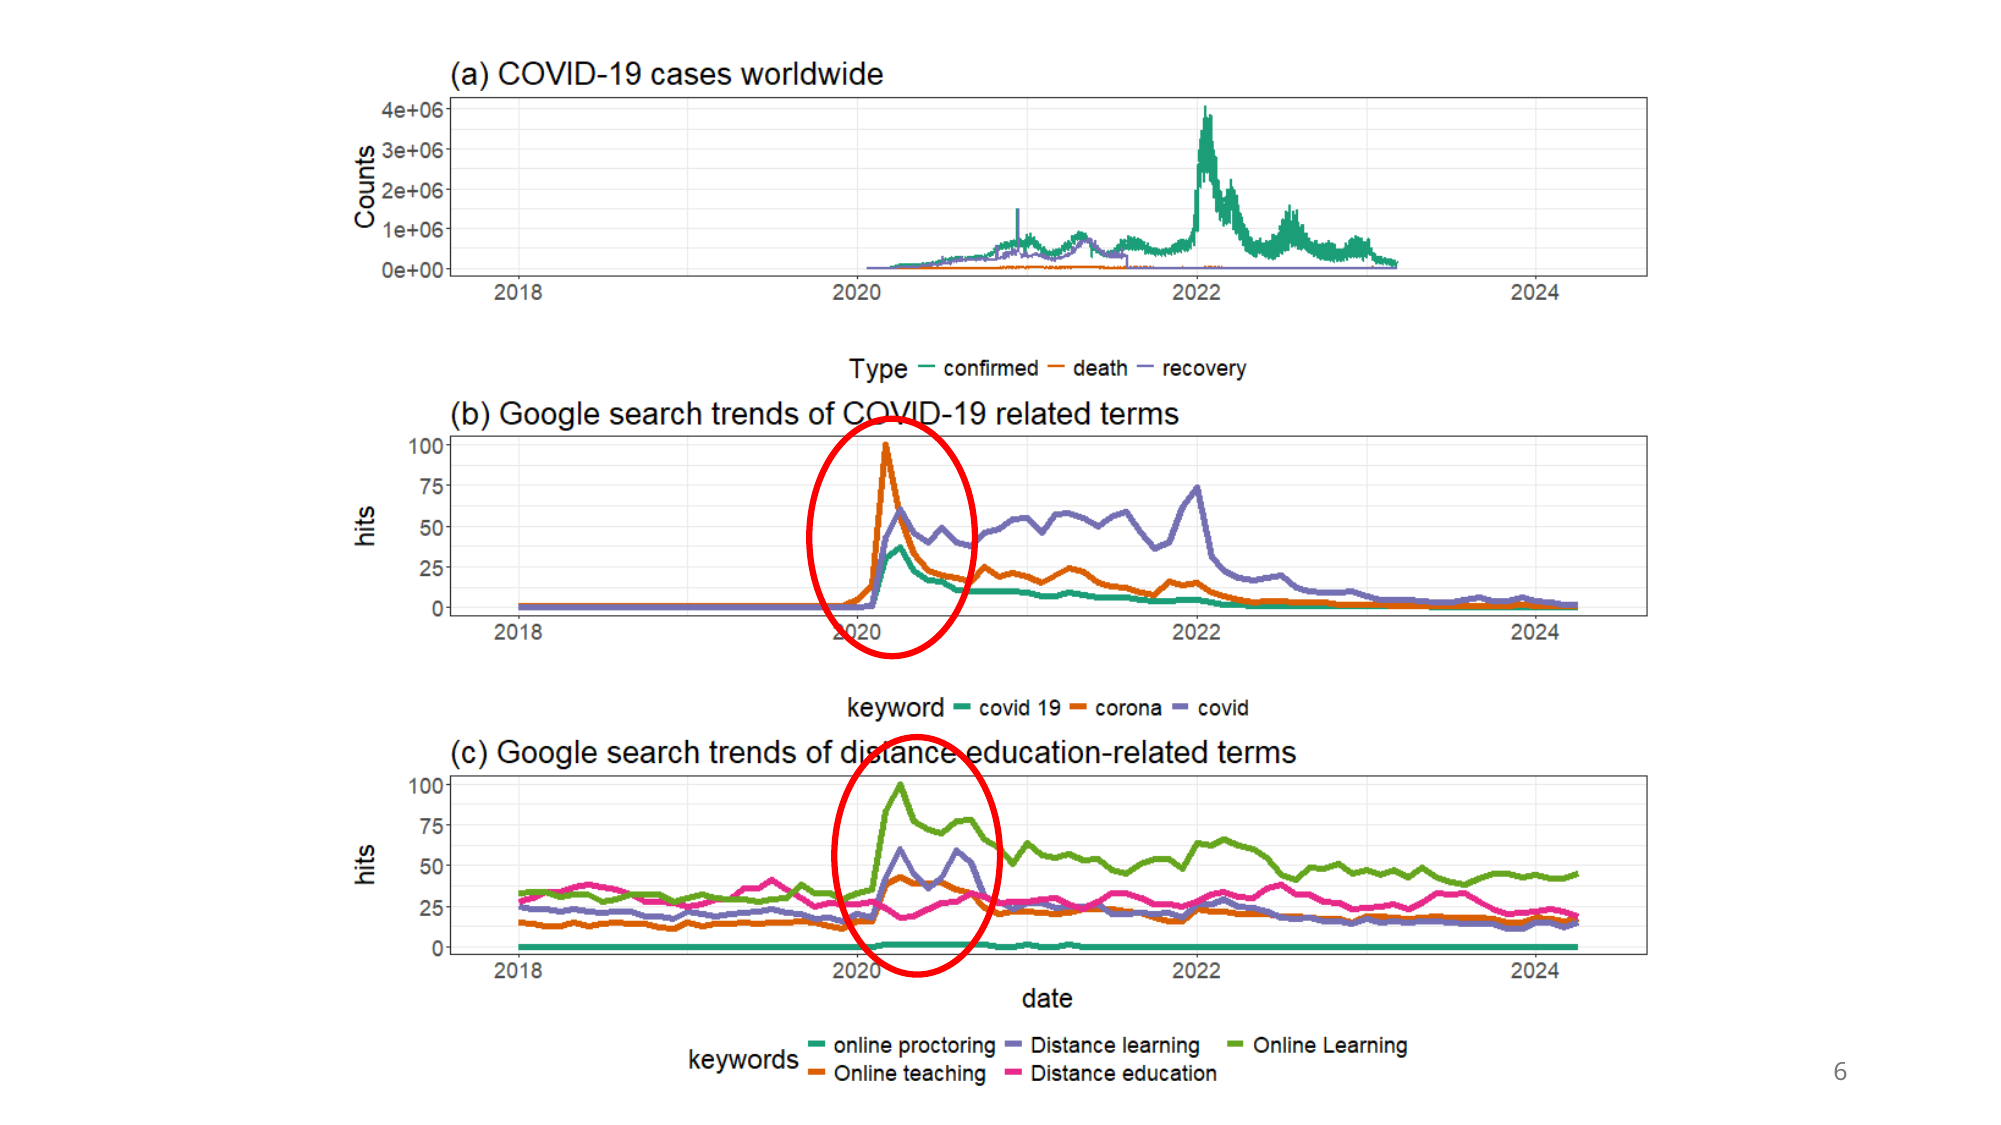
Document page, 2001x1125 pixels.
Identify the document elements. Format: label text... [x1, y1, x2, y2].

slide_number 6 [1660, 1042, 1863, 1103]
picture [340, 47, 1660, 1104]
